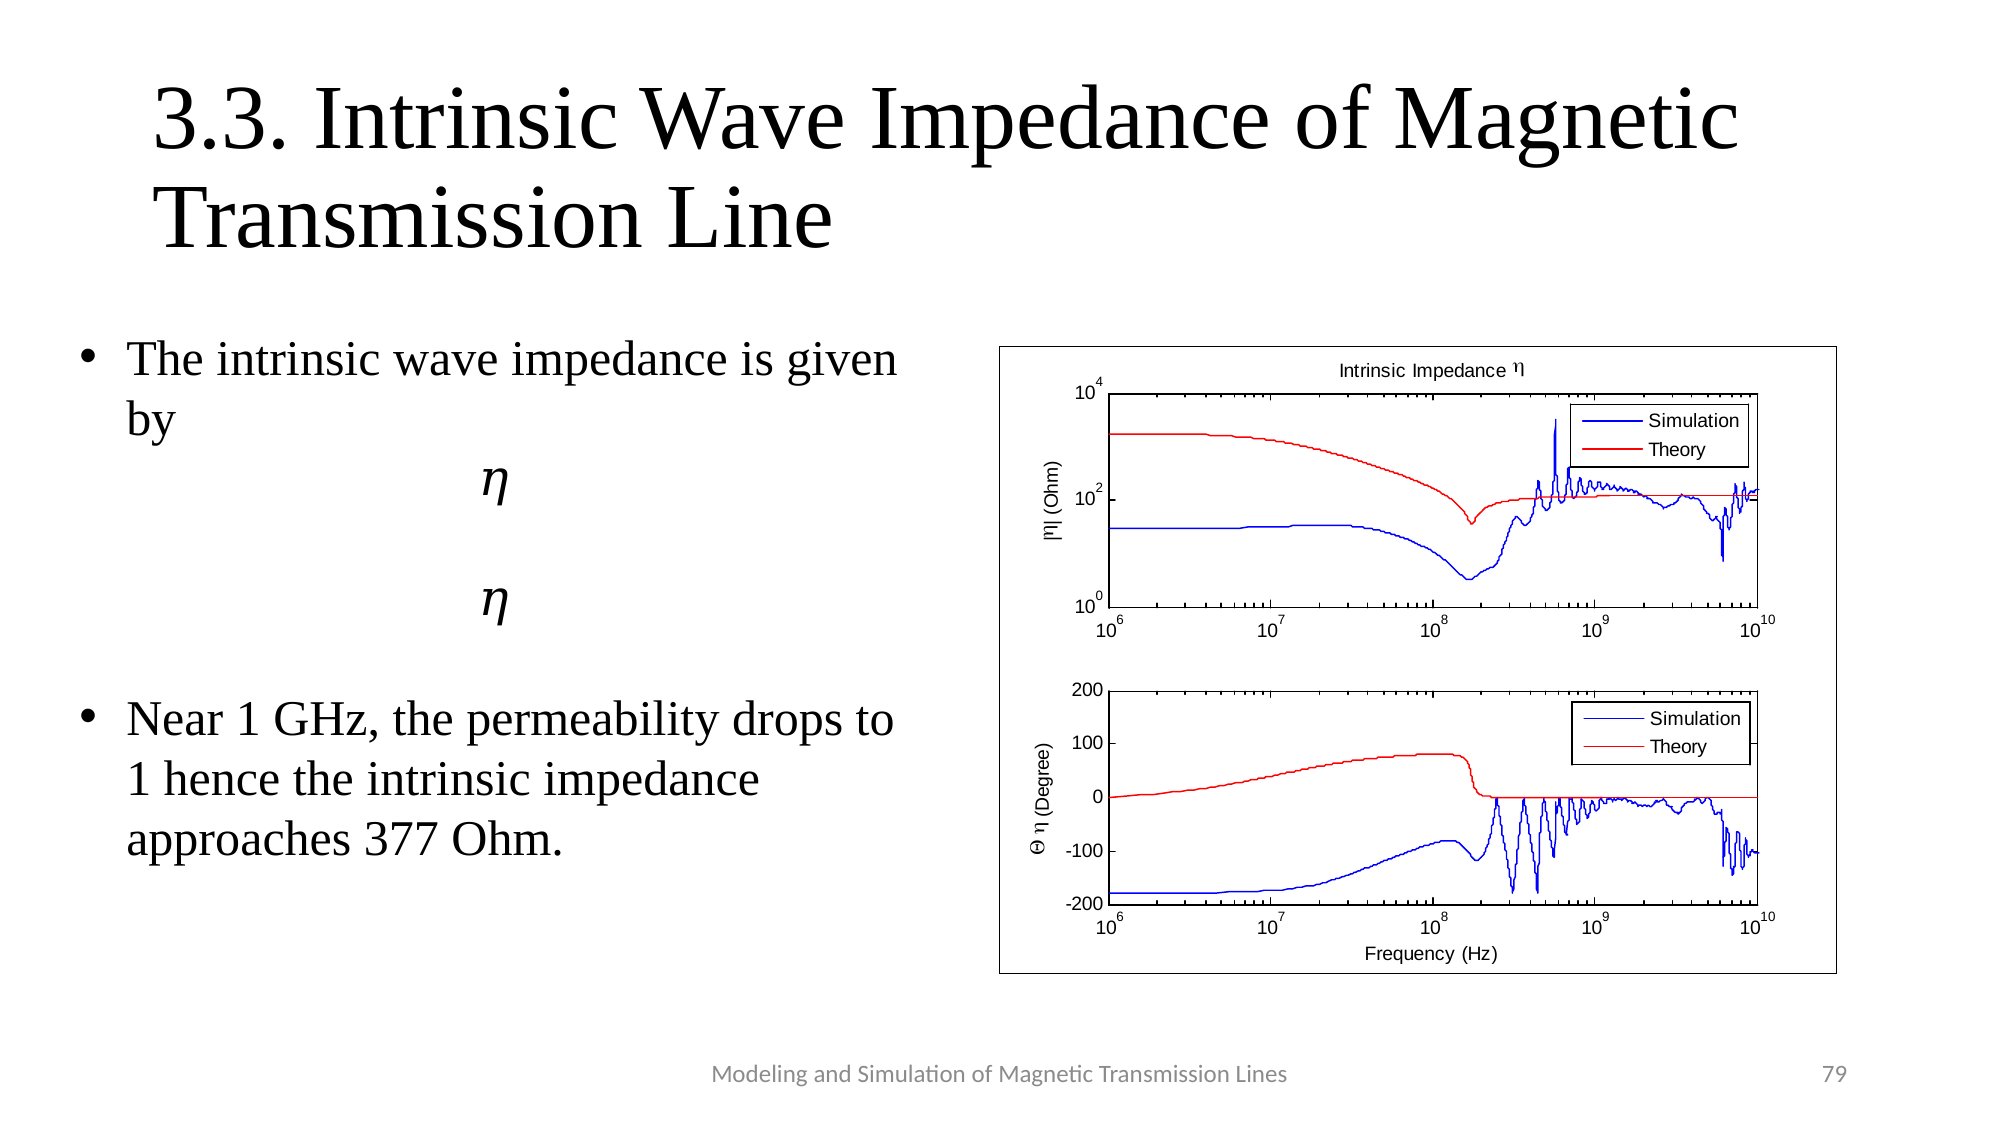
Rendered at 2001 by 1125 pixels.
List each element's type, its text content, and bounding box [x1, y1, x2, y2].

title 3.3. Intrinsic Wave Impedance of Magnetic Transmission Line [137, 59, 1863, 278]
footer Modeling and Simulation of Magnetic Transmission Lines [662, 1042, 1338, 1103]
slide_number 79 [1412, 1042, 1863, 1103]
picture [999, 345, 1837, 975]
